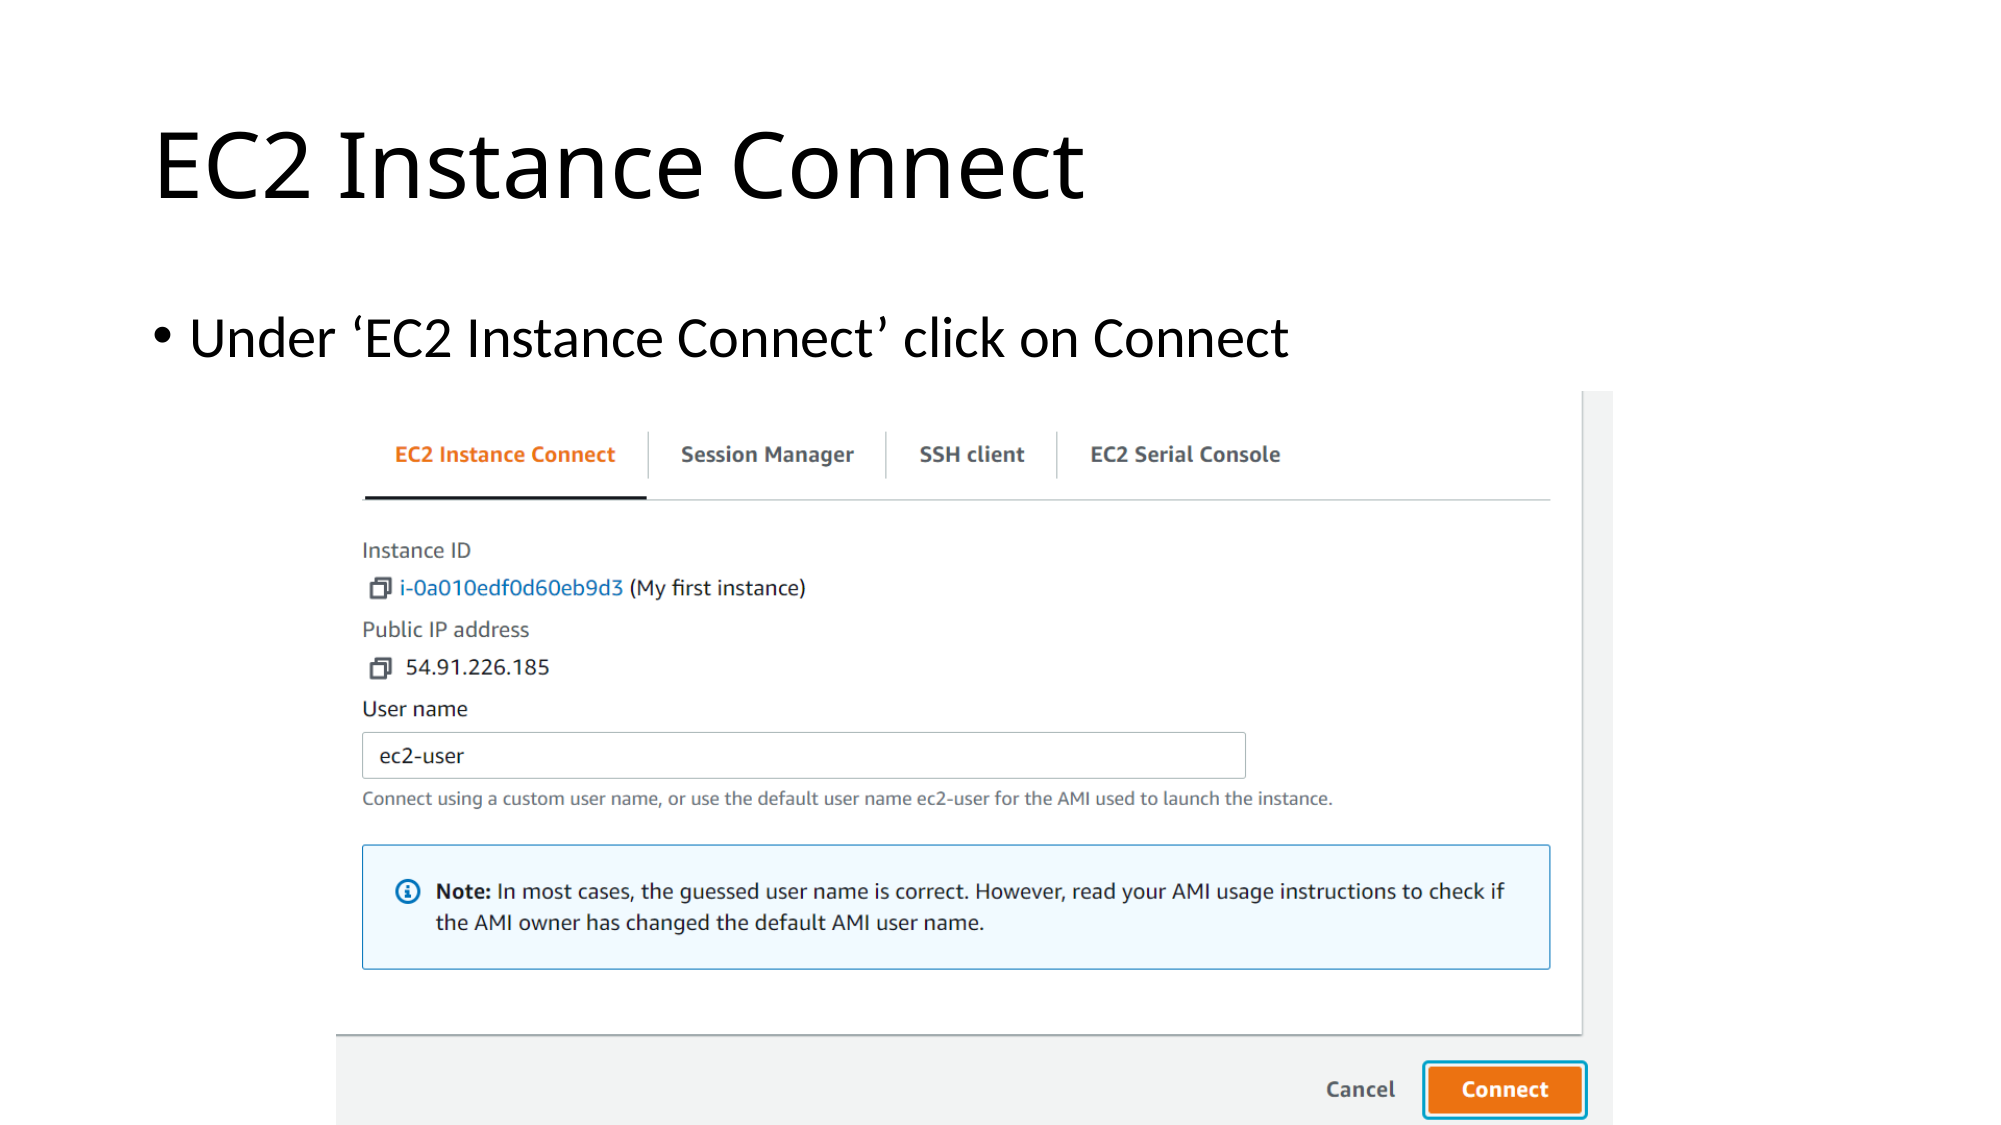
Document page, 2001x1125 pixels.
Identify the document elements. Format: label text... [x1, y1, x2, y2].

picture [336, 391, 1613, 1125]
title EC2 Instance Connect [137, 59, 1863, 278]
list Under ‘EC2 Instance Connect’ click on Connect [137, 299, 1863, 1014]
